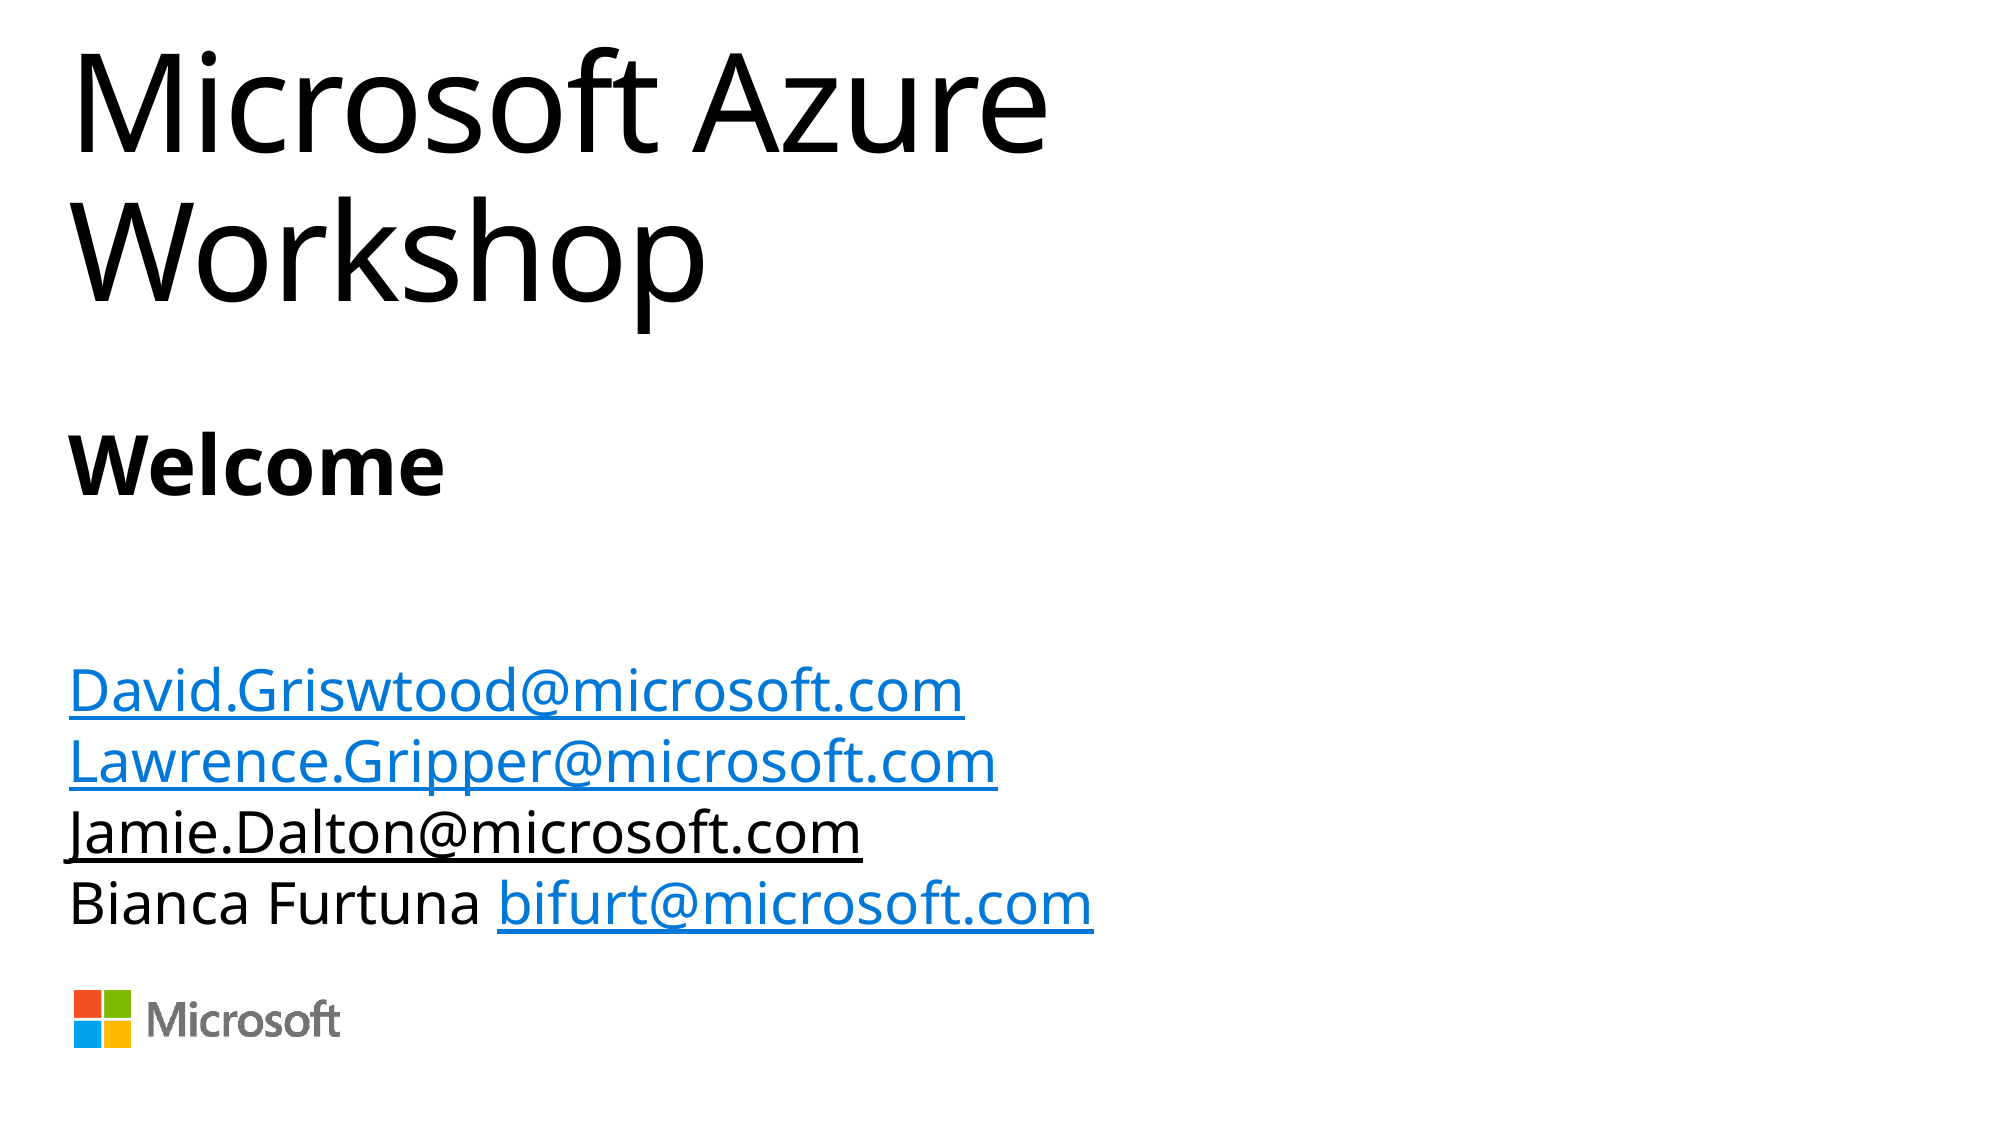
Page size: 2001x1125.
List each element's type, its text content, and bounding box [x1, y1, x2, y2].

picture [74, 990, 340, 1048]
list Welcome David.Griswtood@microsoft.com Lawrence.Gripper@microsoft.com Jamie.Dalton@microsoft.com Bianca Furtuna bifurt@microsoft.com [44, 405, 1632, 700]
title Microsoft Azure Workshop [44, 50, 1632, 346]
